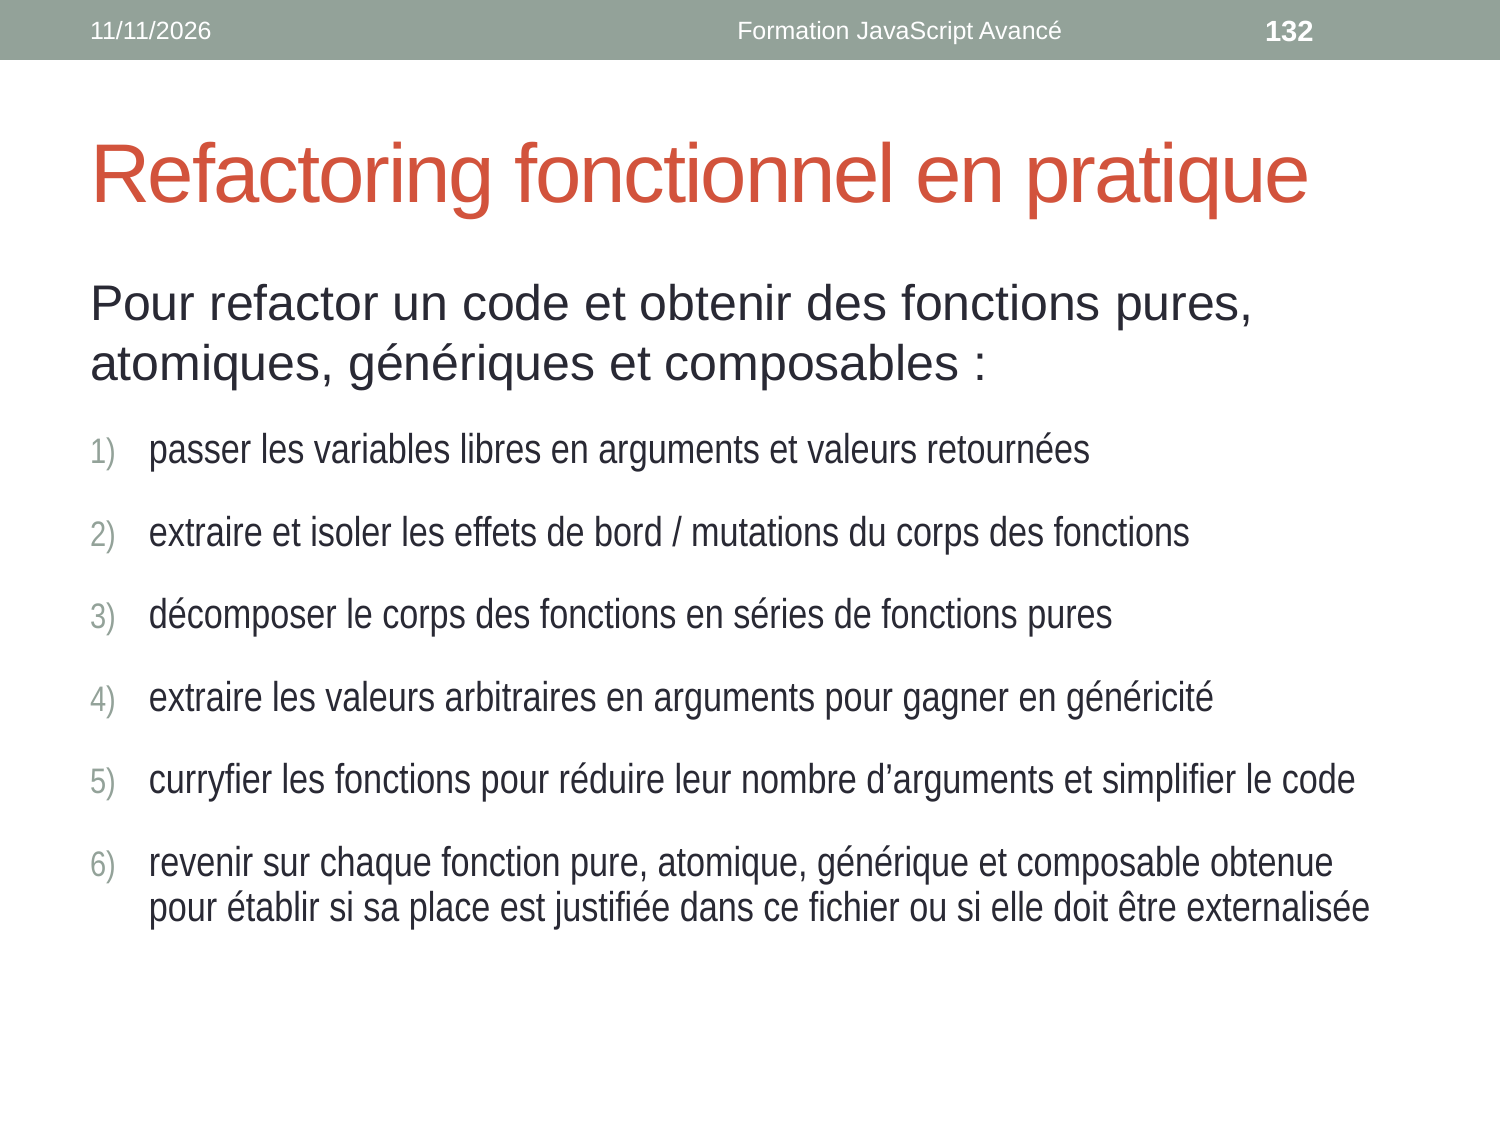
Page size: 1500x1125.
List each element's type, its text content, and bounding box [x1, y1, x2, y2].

slide_number 132 [1250, 3, 1425, 57]
title Refactoring fonctionnel en pratique [75, 87, 1425, 250]
list Pour refactor un code et obtenir des fonctions pures, atomiques, génériques et composables : passer les variables libres en arguments et valeurs retournées extraire et isoler les effets de bord / mutations du corps des fonctions décomposer le corps des fonctions en séries de fonctions pures extraire les valeurs arbitraires en arguments pour gagner en généricité curryfier les fonctions pour réduire leur nombre d’arguments et simplifier le code revenir sur chaque fonction pure, atomique, générique et composable obtenue pour établir si sa place est justifiée dans ce fichier ou si elle doit être externalisée [75, 262, 1425, 1063]
footer Formation JavaScript Avancé [562, 3, 1238, 57]
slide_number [75, 3, 550, 57]
